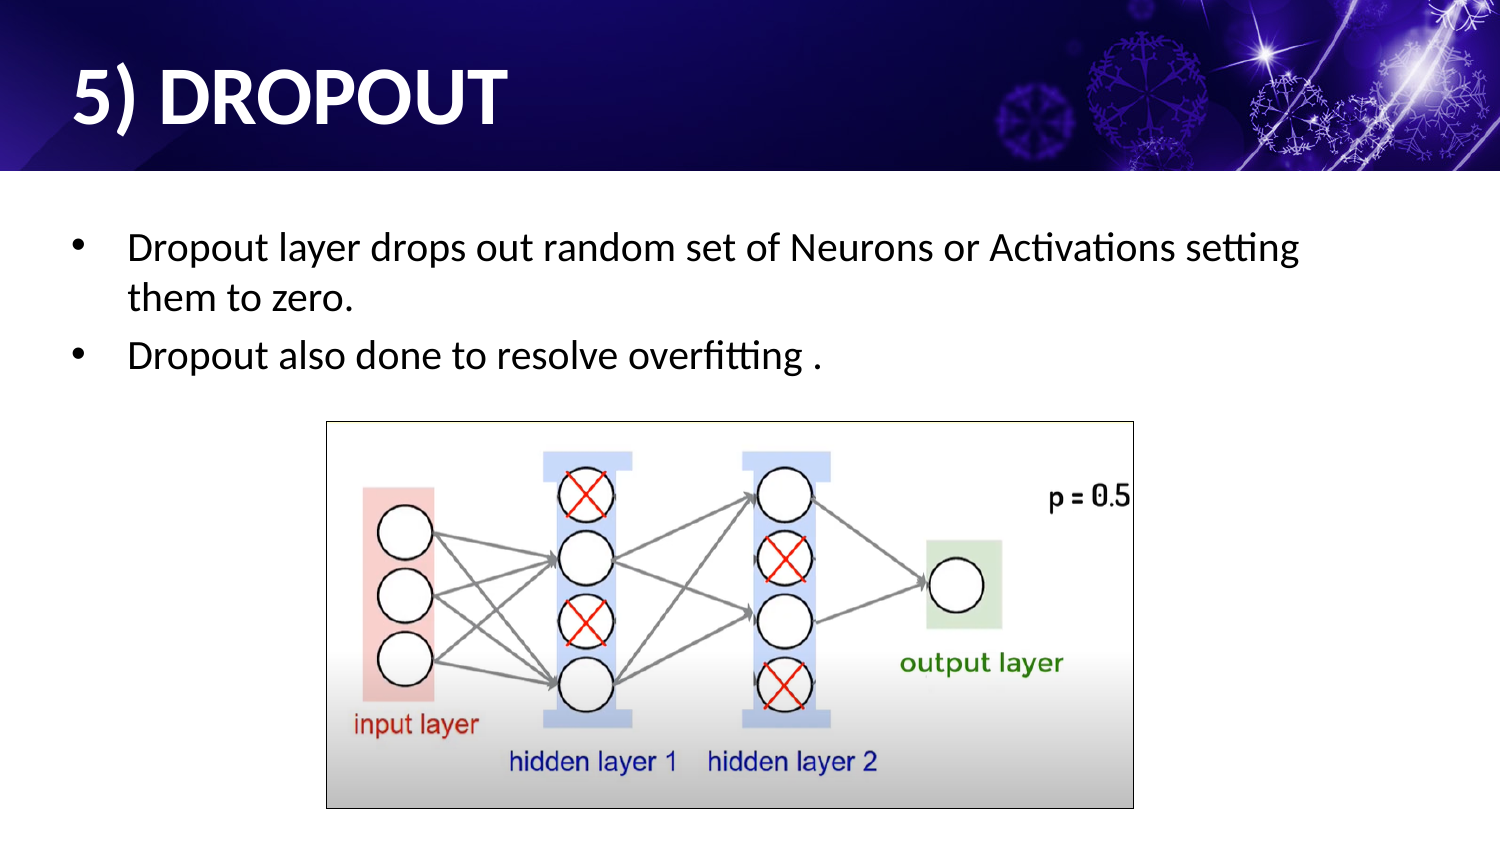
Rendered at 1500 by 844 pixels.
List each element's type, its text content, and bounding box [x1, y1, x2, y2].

title 5) Dropout [55, 33, 1331, 201]
list Dropout layer drops out random set of Neurons or Activations setting them to zero. Dropout also done to resolve overfitting . [55, 201, 1331, 386]
picture [0, 0, 1500, 844]
